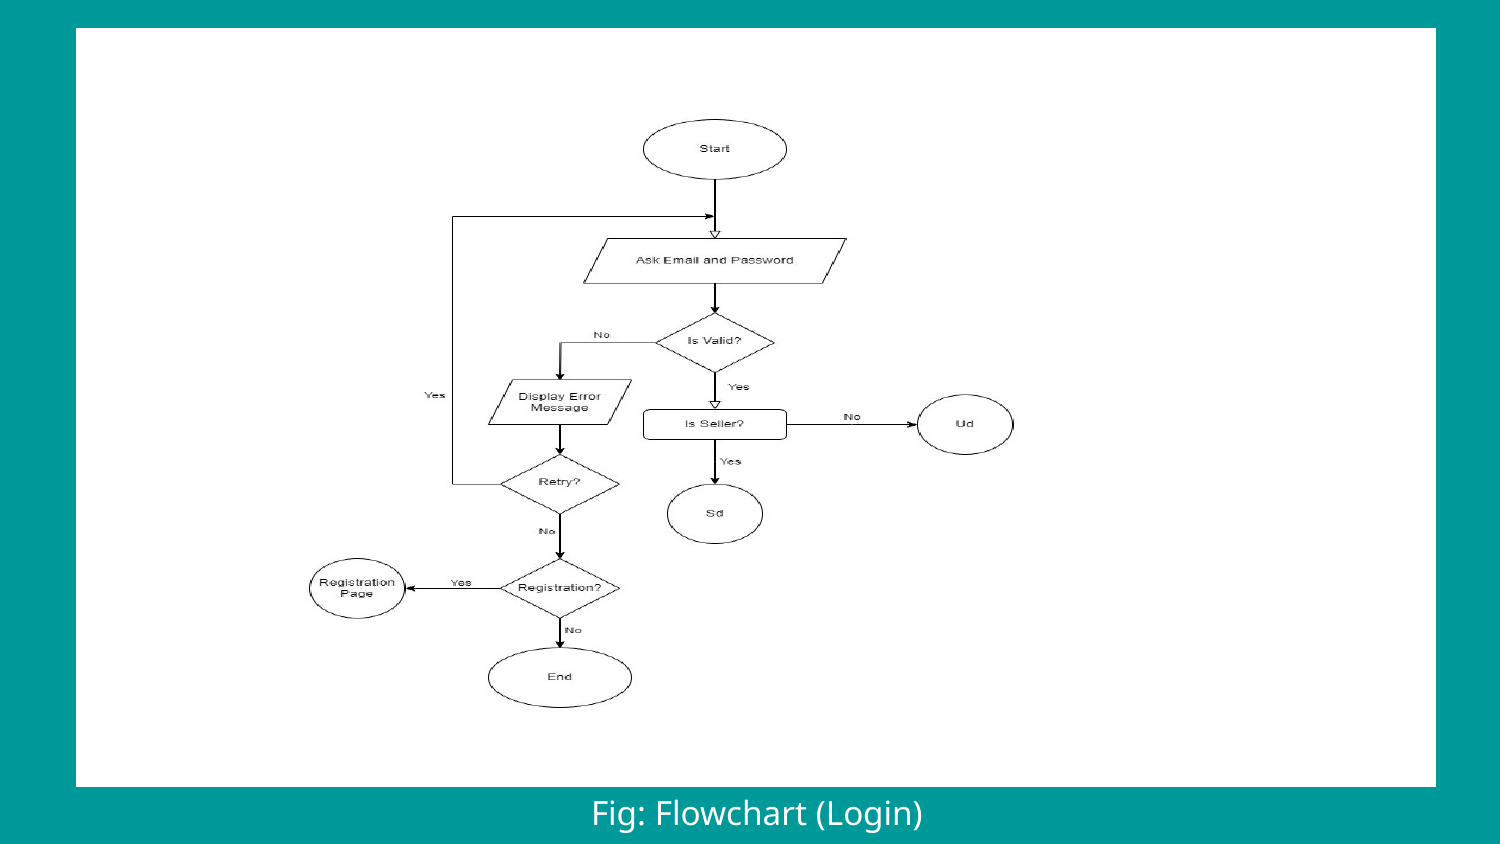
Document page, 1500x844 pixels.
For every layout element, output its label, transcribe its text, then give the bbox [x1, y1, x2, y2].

subtitle Fig: Flowchart (Login) [444, 795, 1044, 844]
picture [75, 28, 1436, 788]
